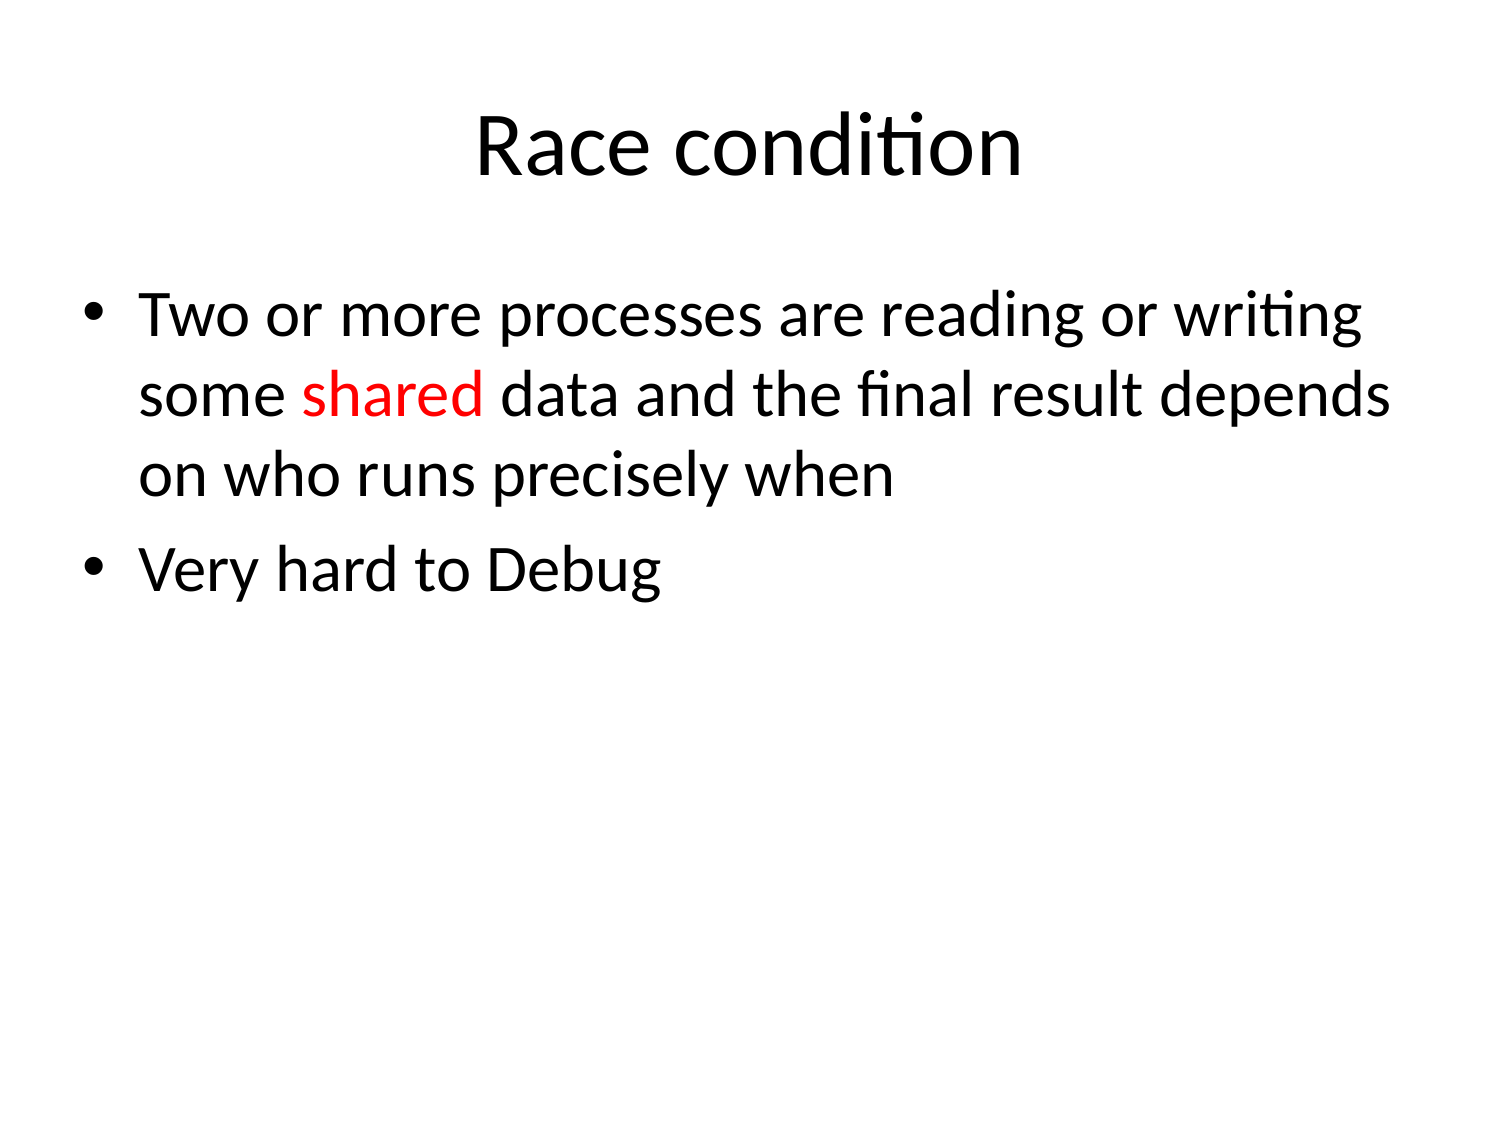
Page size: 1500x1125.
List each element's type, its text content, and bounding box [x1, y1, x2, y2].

title Race condition [75, 45, 1425, 233]
list Two or more processes are reading or writing some shared data and the final result depends on who runs precisely when Very hard to Debug [75, 262, 1425, 1005]
